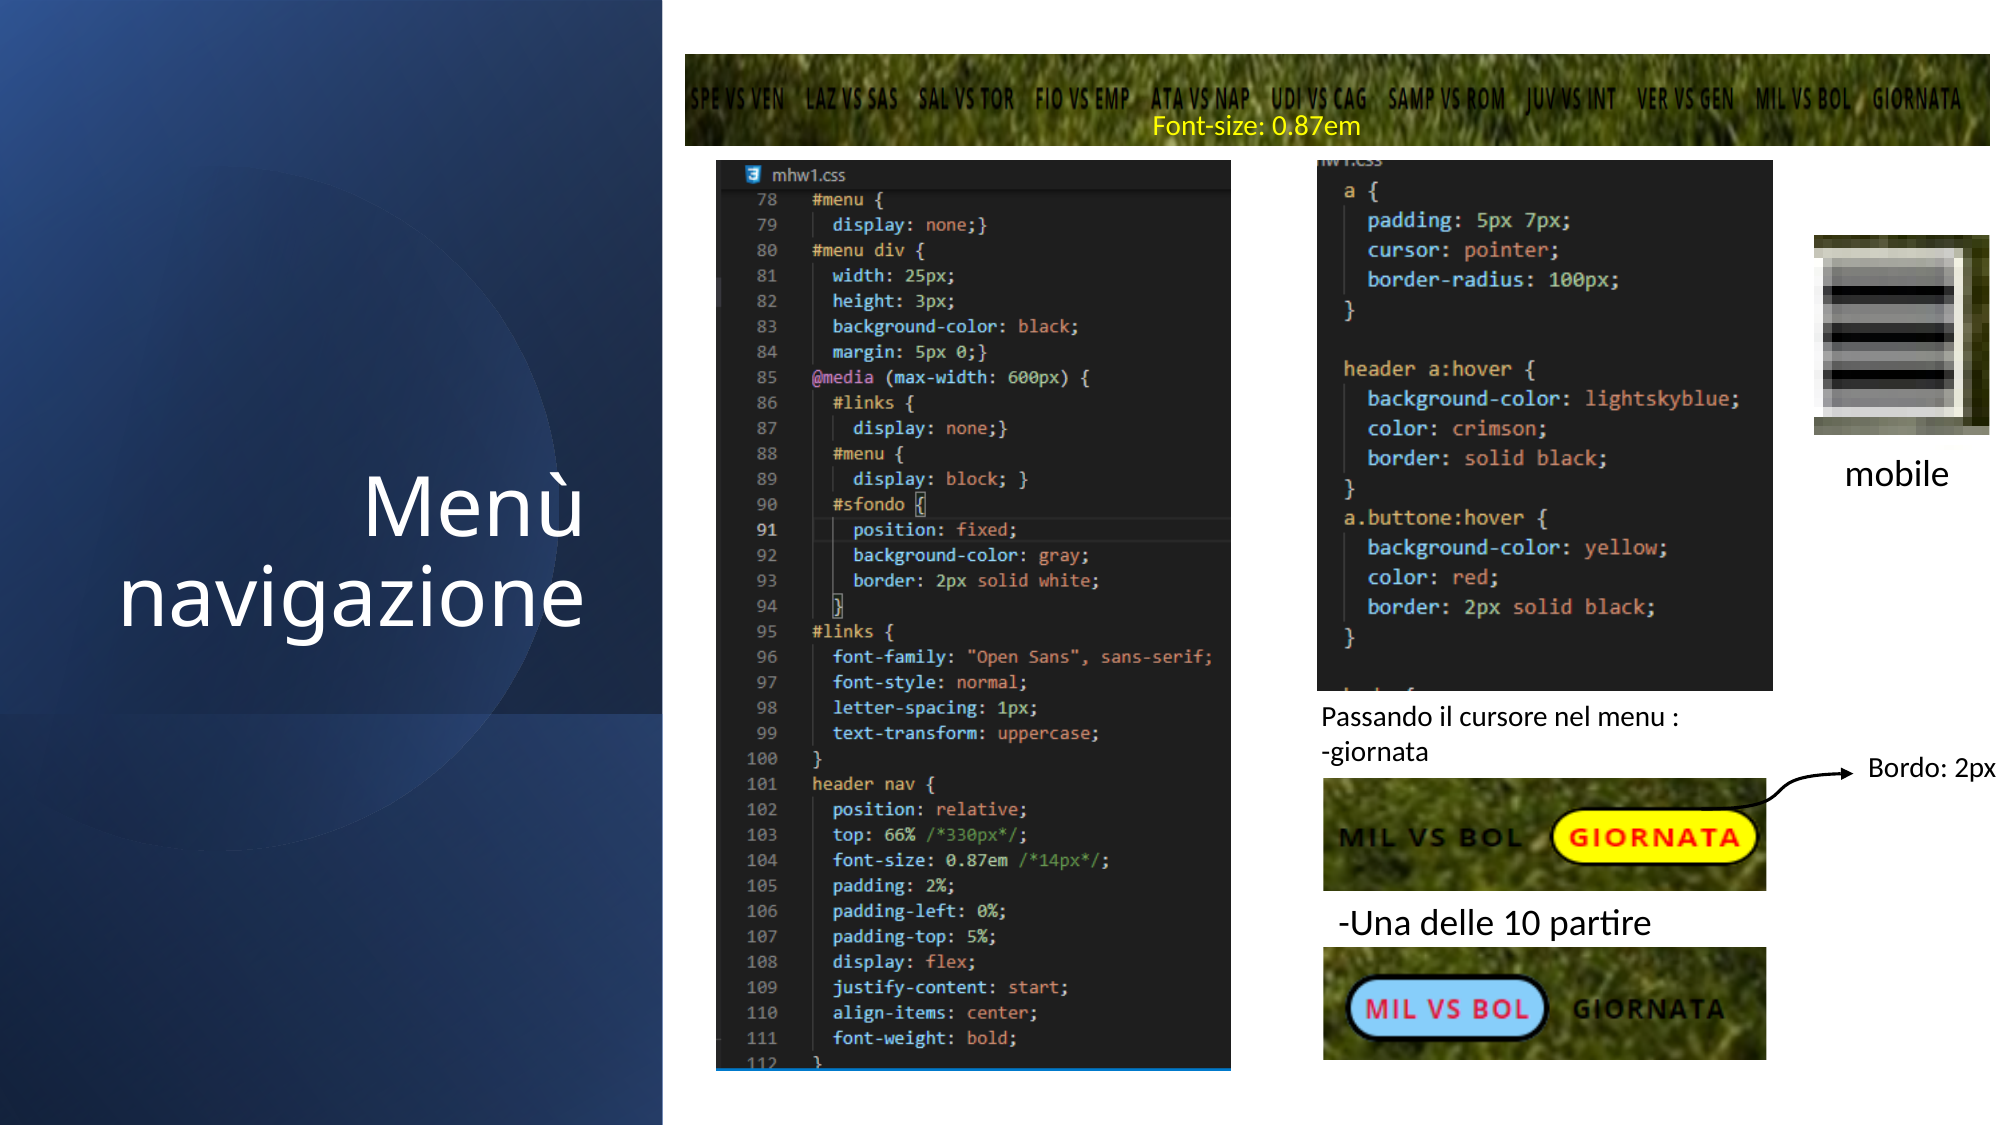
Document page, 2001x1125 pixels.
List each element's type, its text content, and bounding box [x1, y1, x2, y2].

text_box [663, 0, 2000, 1125]
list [716, 160, 1231, 1071]
text_box mobile [1829, 441, 2000, 501]
picture [1323, 947, 1767, 1060]
title Menù navigazione [76, 96, 602, 652]
picture [1317, 160, 1773, 691]
text_box -Una delle 10 partire [1323, 891, 1750, 947]
text_box Passando il cursore nel menu : -giornata [1306, 690, 1750, 775]
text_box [1701, 773, 1854, 810]
text_box [0, 0, 663, 1124]
picture [685, 54, 1990, 146]
picture [1802, 235, 1990, 450]
picture [1323, 778, 1767, 891]
text_box Bordo: 2px [1853, 741, 2000, 791]
